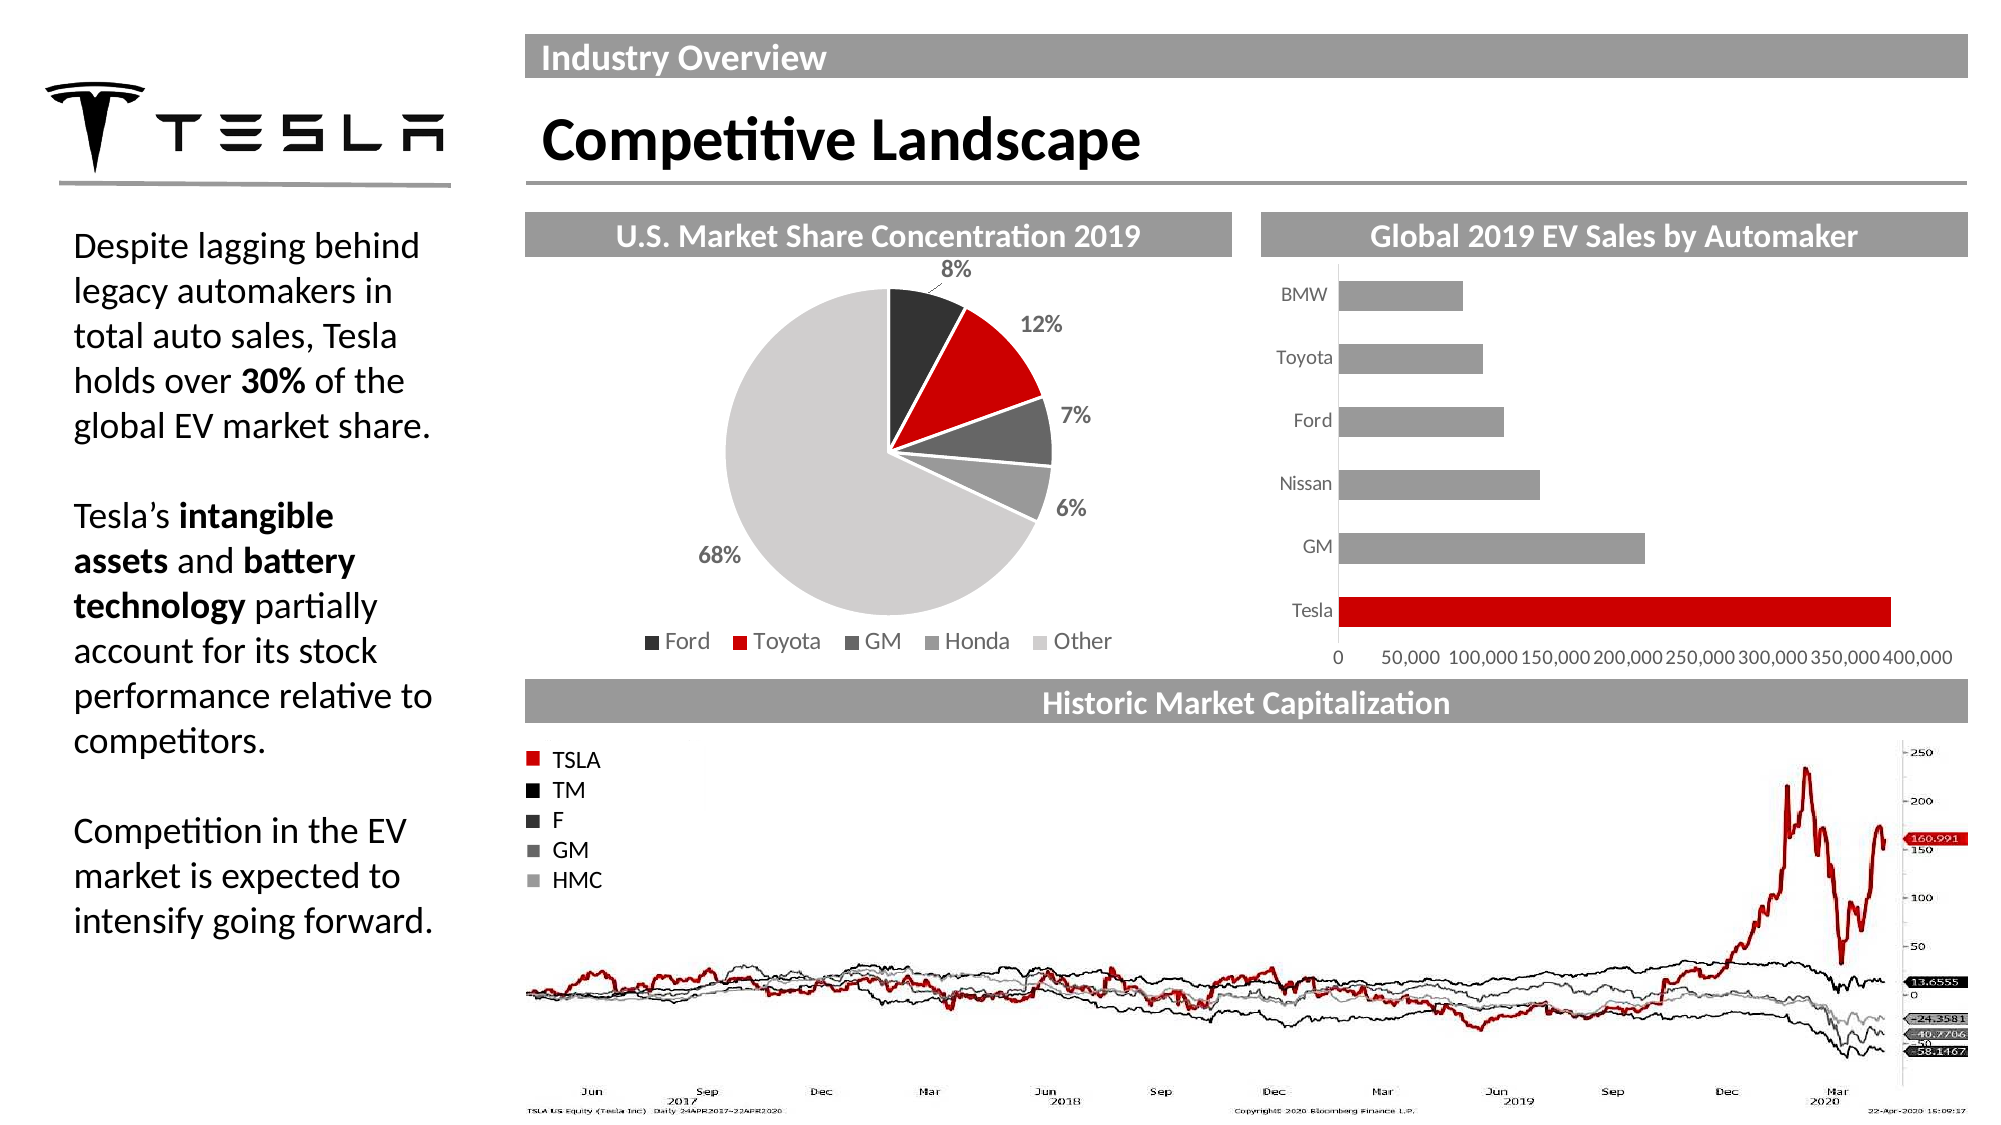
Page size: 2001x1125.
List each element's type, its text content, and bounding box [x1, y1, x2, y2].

text_box U.S. Market Share Concentration 2019 [525, 212, 1232, 257]
chart [1262, 255, 1968, 678]
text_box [526, 740, 704, 897]
picture [20, 16, 471, 236]
picture [526, 740, 1968, 1115]
chart [526, 255, 1232, 678]
text_box Industry Overview [525, 34, 1968, 78]
text_box Global 2019 EV Sales by Automaker [1261, 212, 1968, 257]
text_box Competitive Landscape [527, 90, 1968, 181]
text_box Despite lagging behind legacy automakers in total auto sales, Tesla holds over 30% of the global EV market share. Tesla’s intangible assets and battery technology partially account for its stock performance relative to competitors. Competition in the EV market is expected to intensify going forward. [58, 236, 452, 1063]
text_box Historic Market Capitalization [525, 679, 1968, 723]
